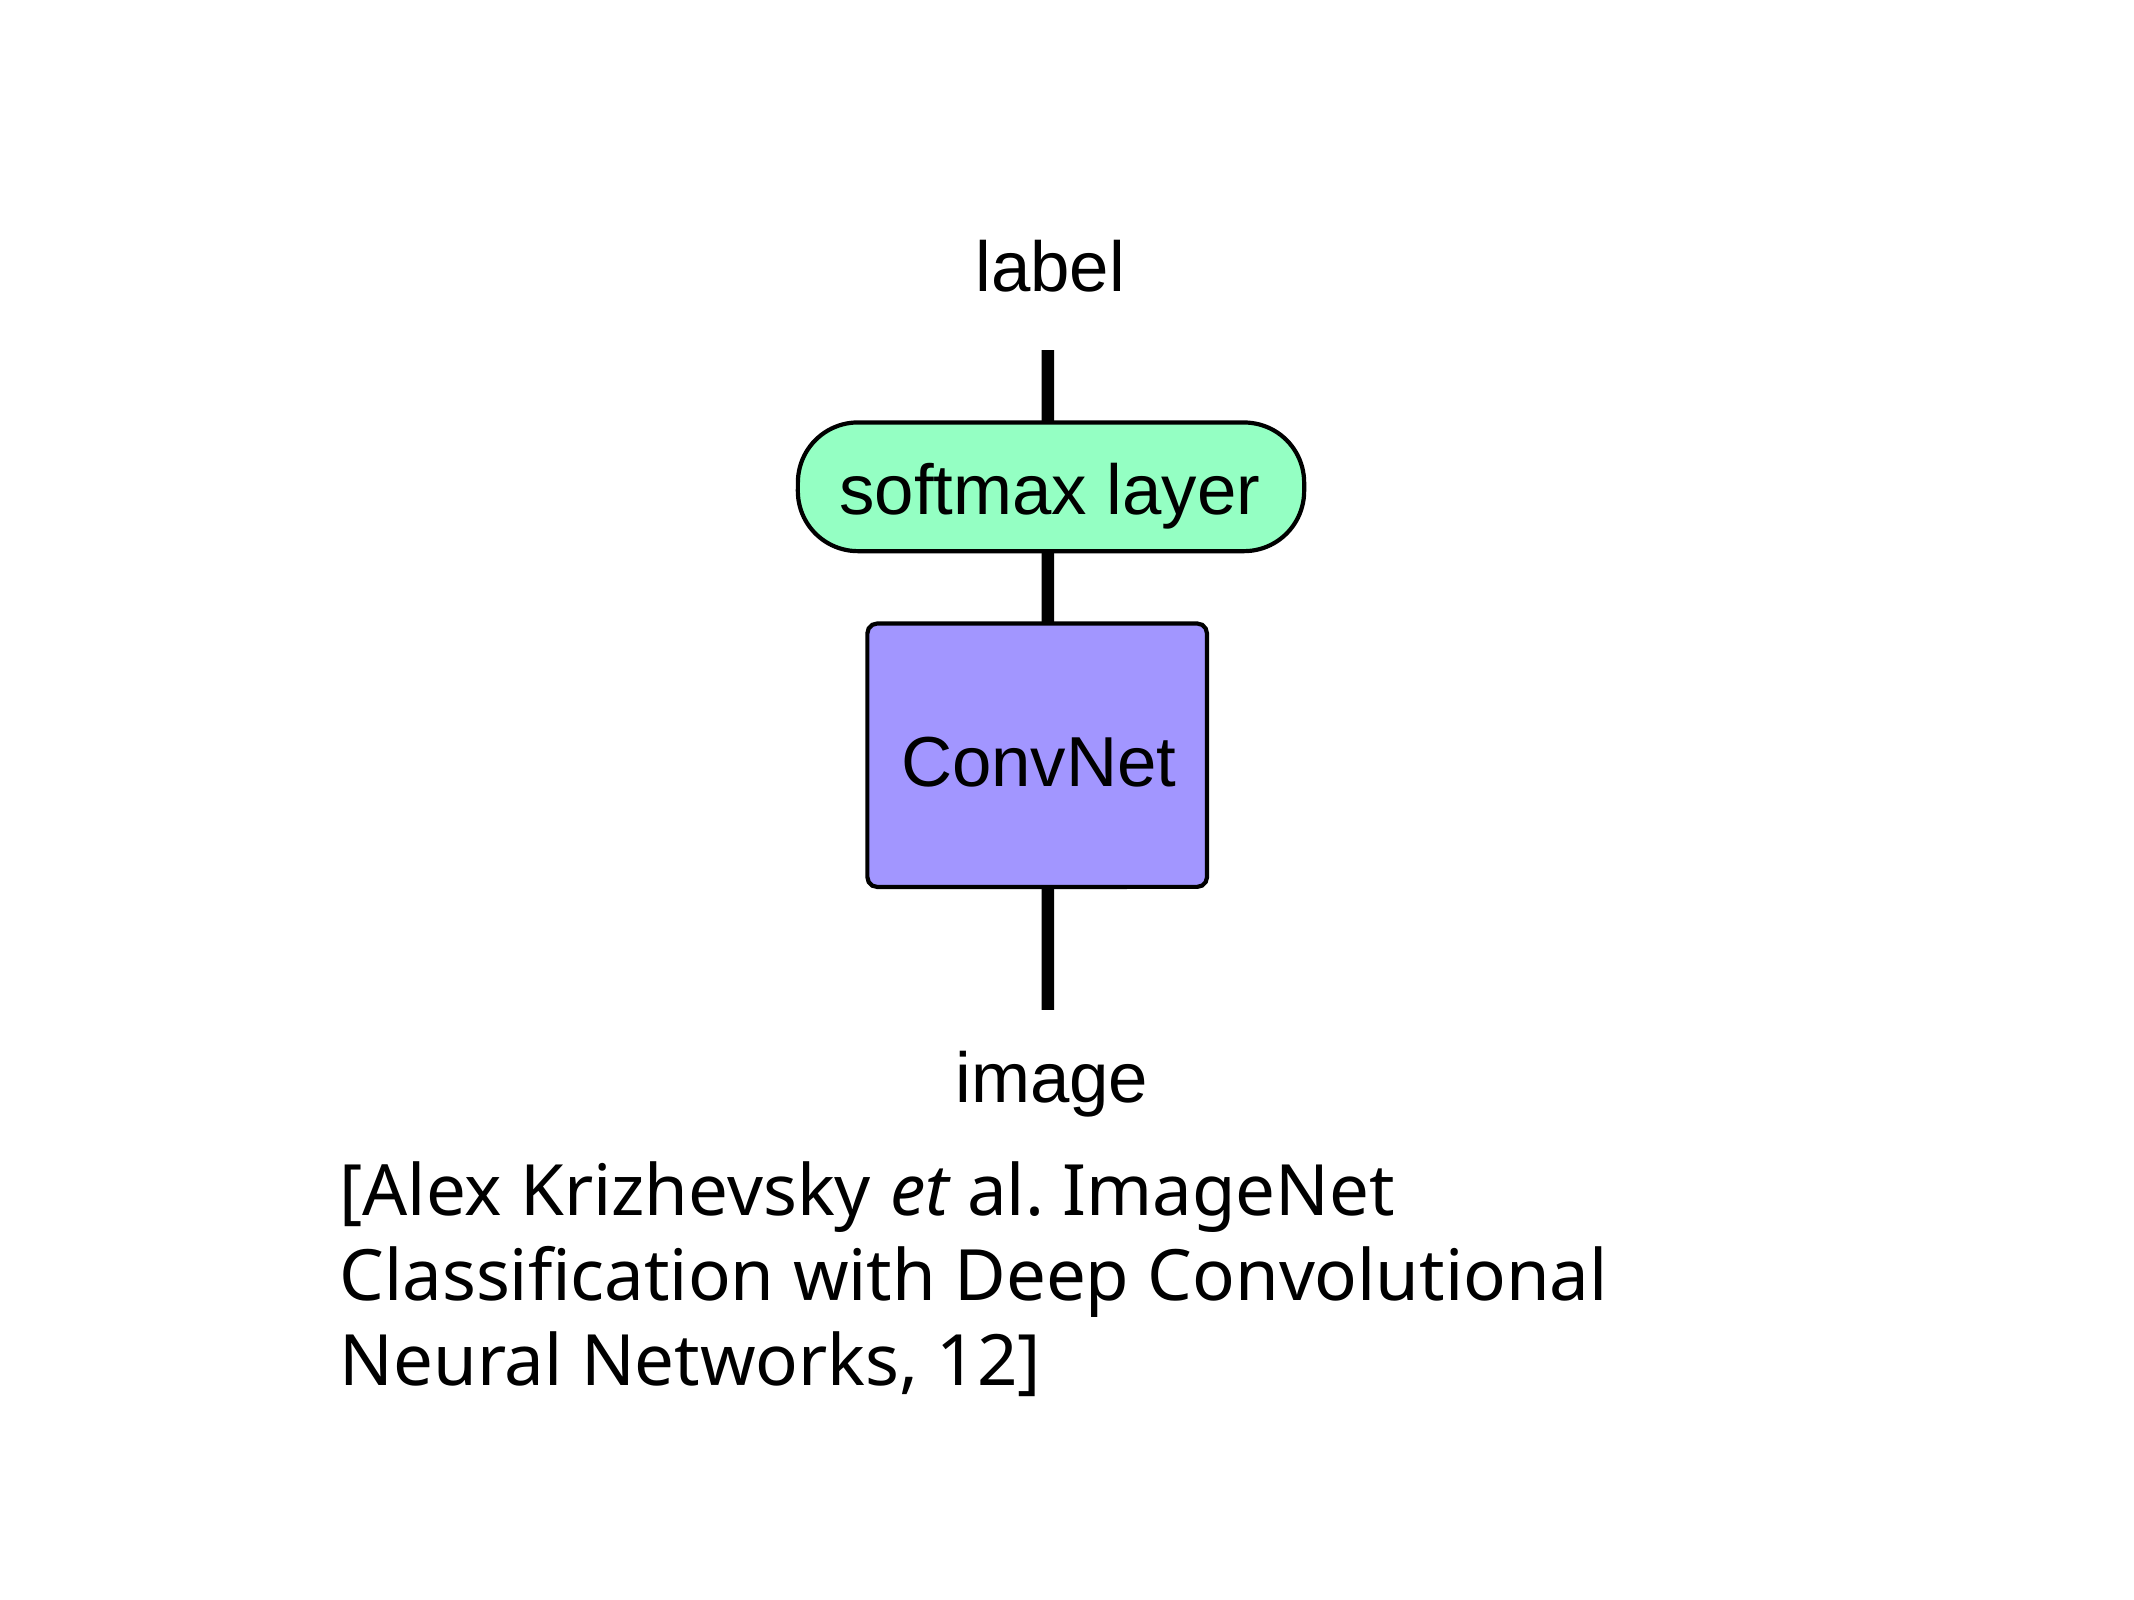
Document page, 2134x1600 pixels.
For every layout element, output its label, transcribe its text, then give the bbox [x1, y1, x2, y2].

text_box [797, 199, 1305, 1138]
text_box [Alex Krizhevsky et al. ImageNet Classification with Deep Convolutional Neural Networks, 12] [324, 1137, 1842, 1407]
